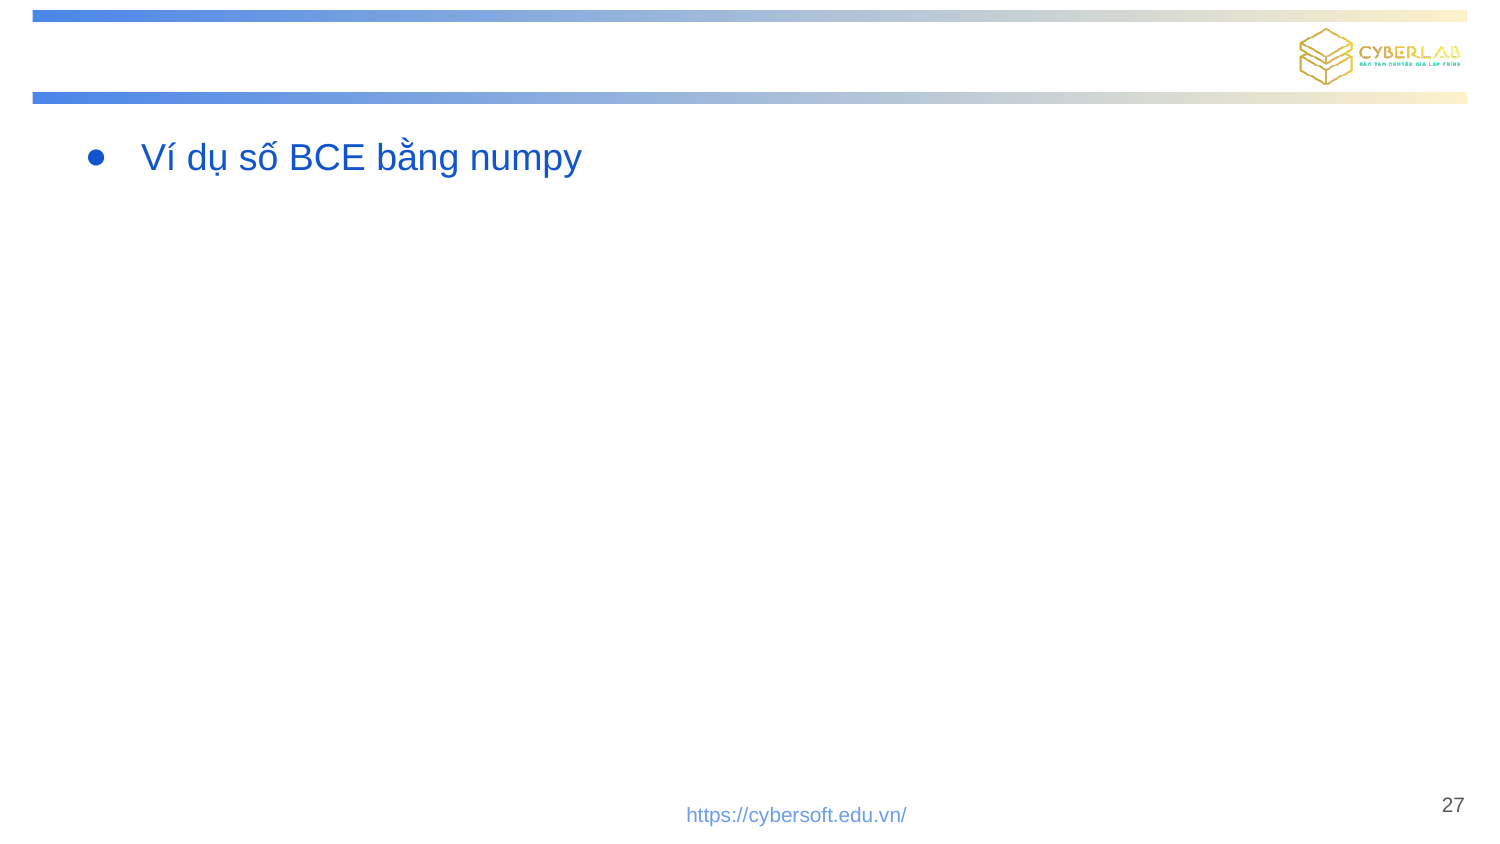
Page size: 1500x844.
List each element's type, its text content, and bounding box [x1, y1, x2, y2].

slide_number 27 [1389, 782, 1480, 830]
picture [1290, 28, 1468, 85]
list Ví dụ số BCE bằng numpy [51, 111, 1449, 762]
